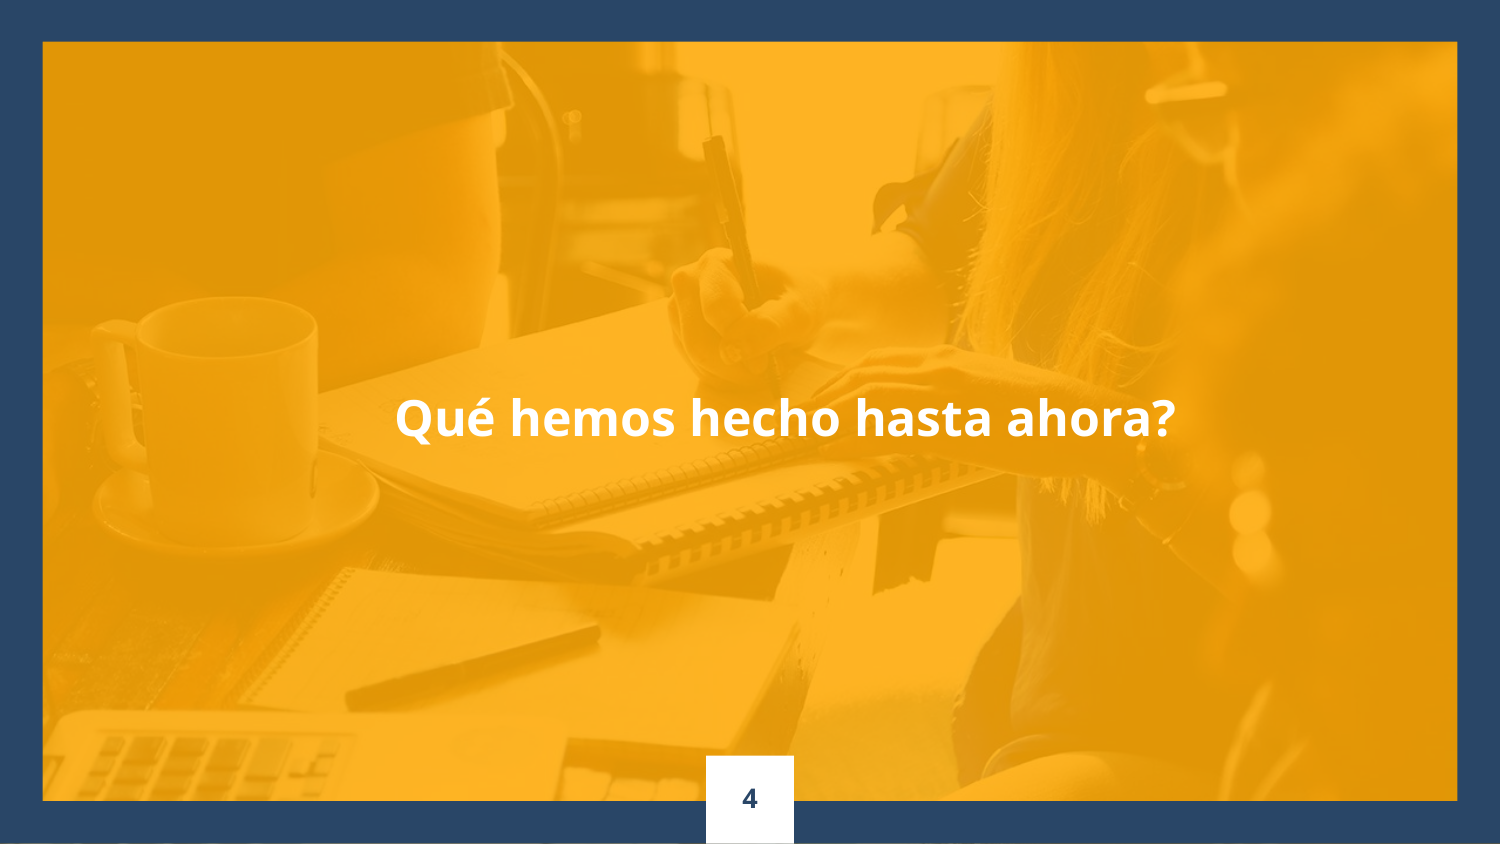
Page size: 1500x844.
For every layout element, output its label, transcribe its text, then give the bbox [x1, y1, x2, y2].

slide_number 4 [705, 755, 794, 844]
title Qué hemos hecho hasta ahora? [360, 303, 1211, 531]
